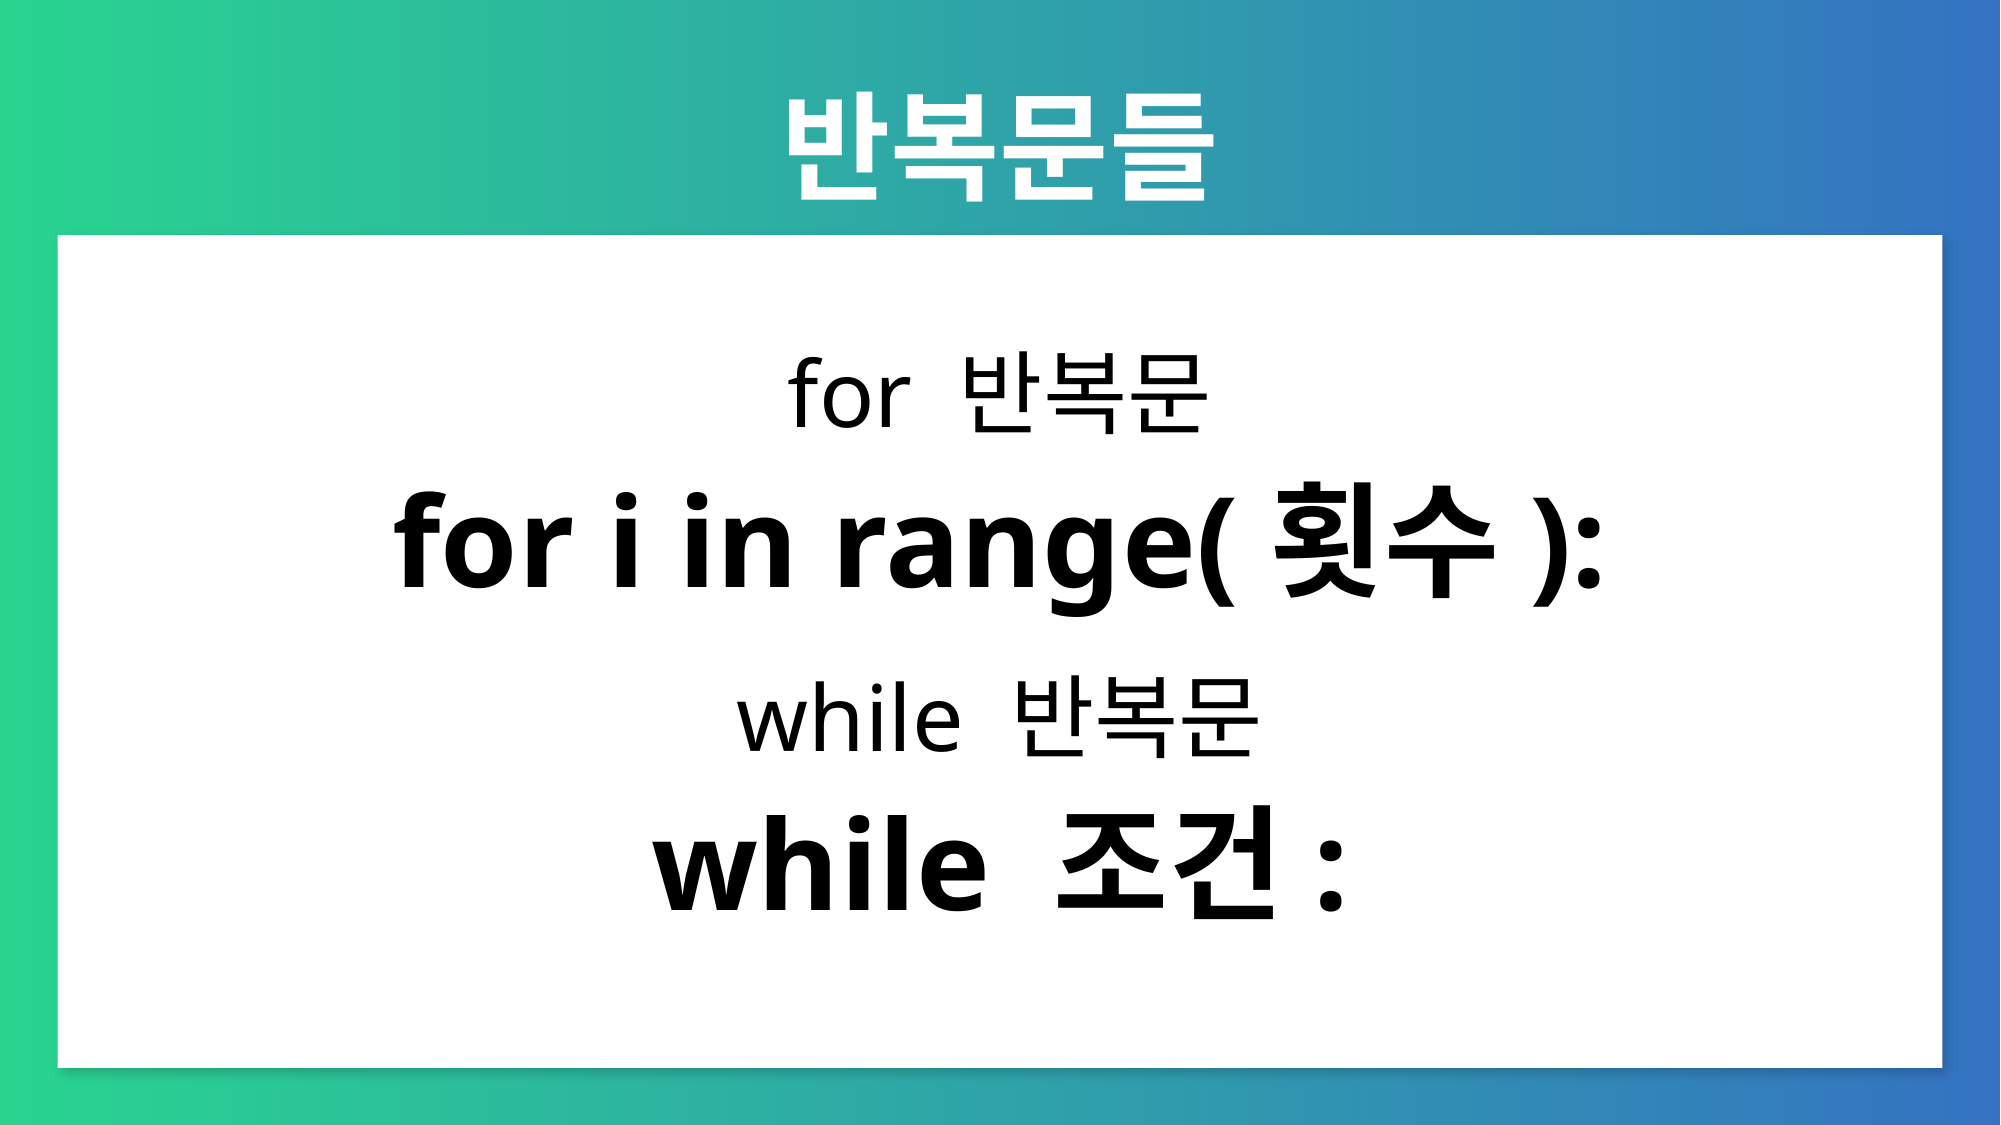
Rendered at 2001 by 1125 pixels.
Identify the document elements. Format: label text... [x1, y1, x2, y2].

title 반복문들 [57, 63, 1943, 242]
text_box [655, 652, 1345, 945]
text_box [390, 328, 1610, 622]
